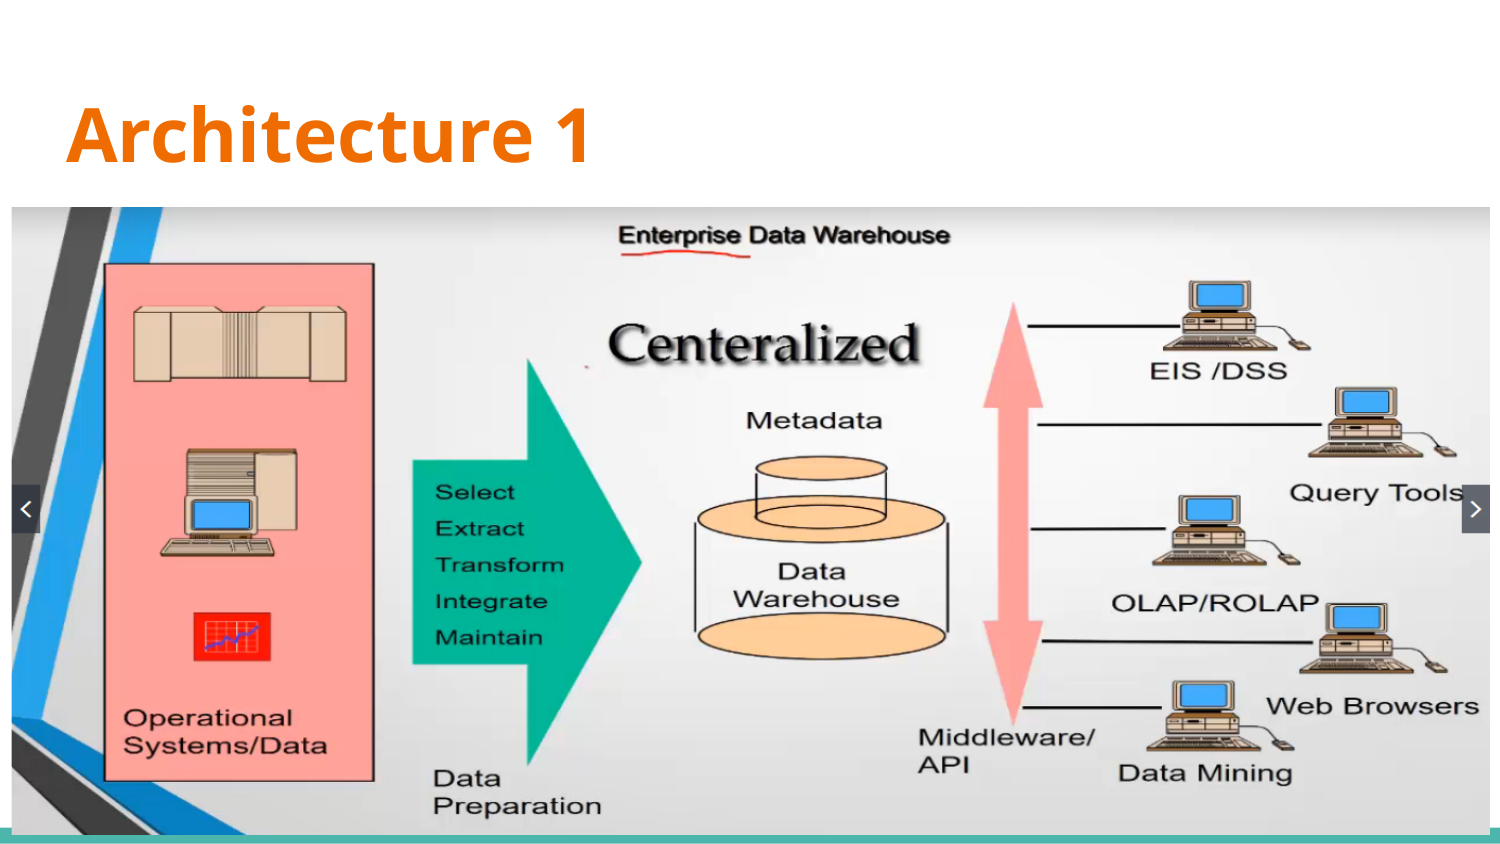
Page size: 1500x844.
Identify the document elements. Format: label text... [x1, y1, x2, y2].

picture [11, 207, 1491, 835]
title Architecture 1 [51, 72, 1449, 189]
